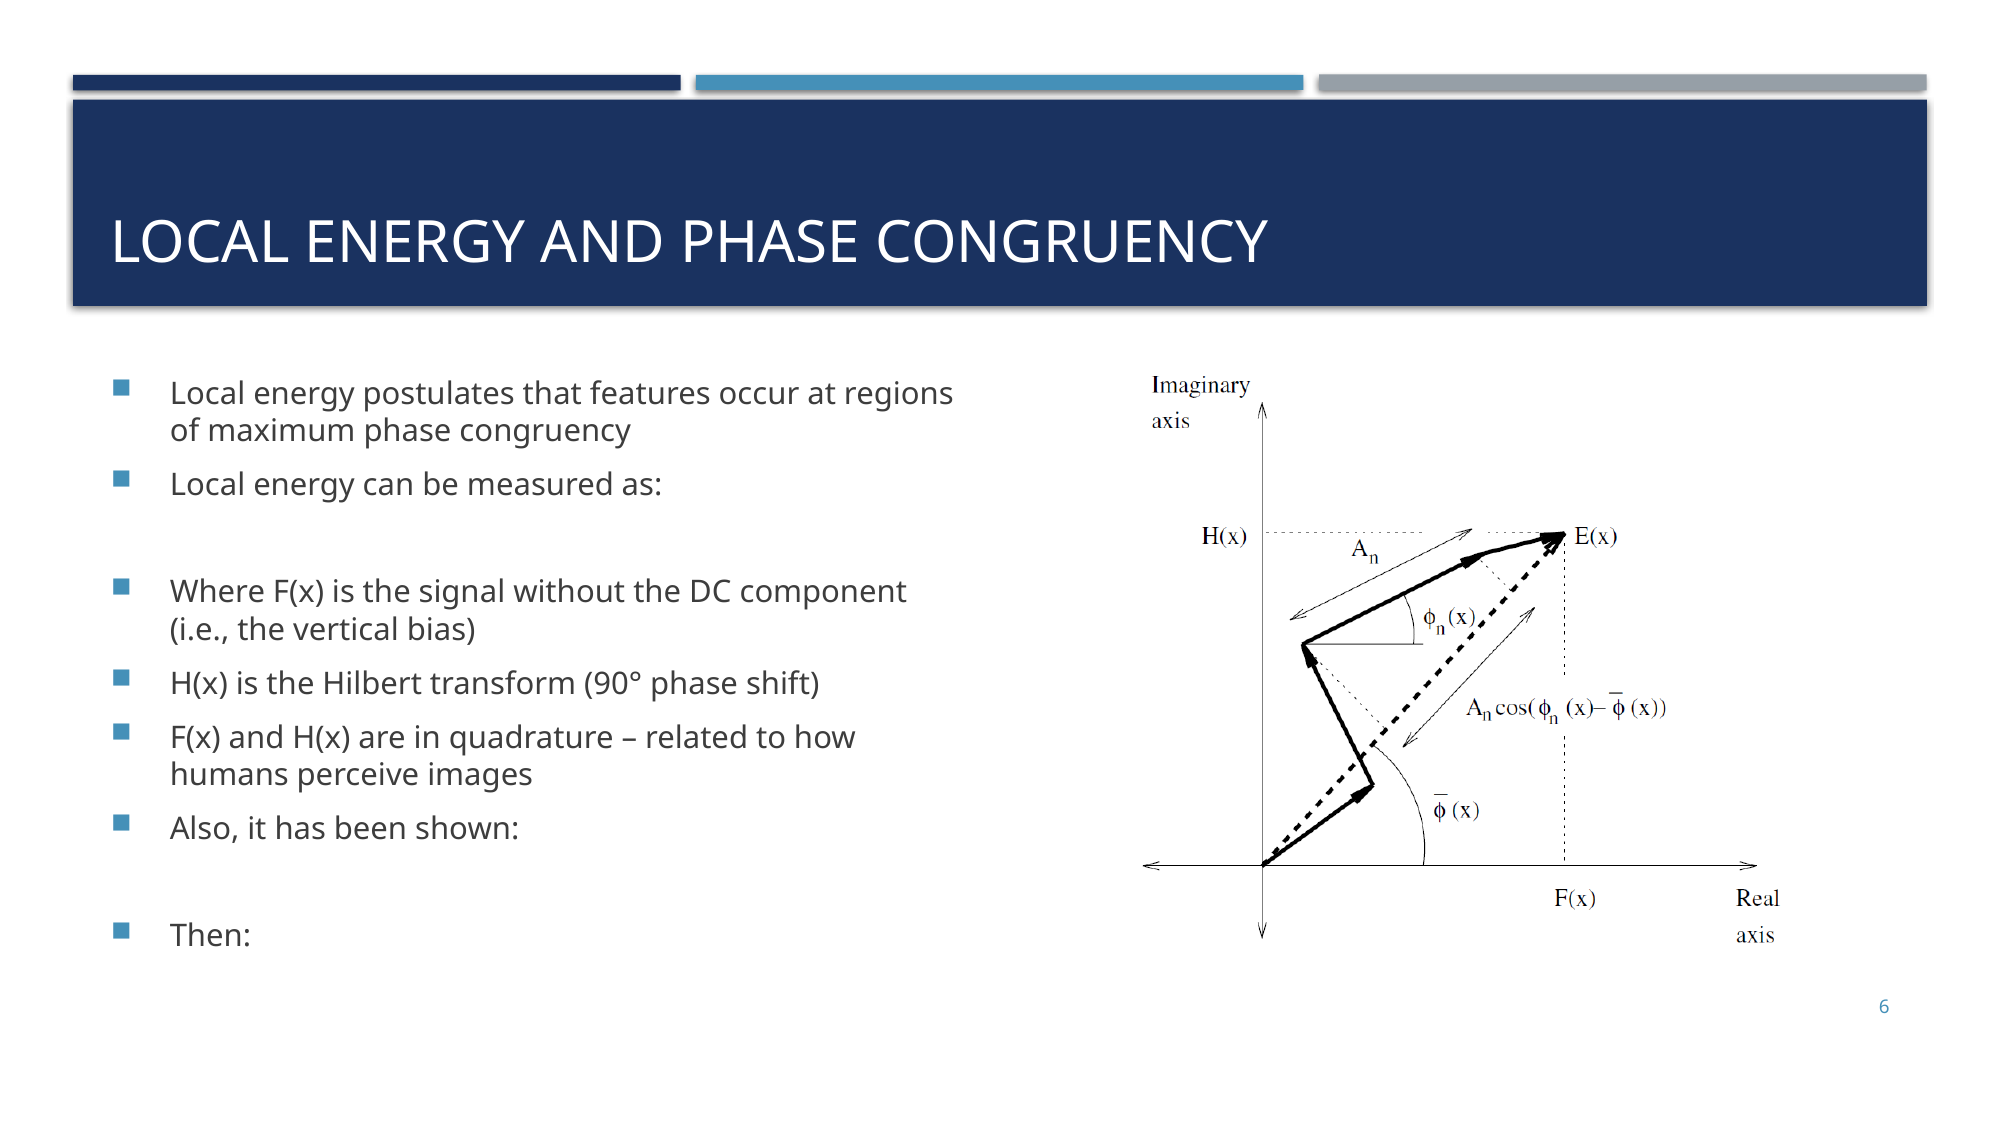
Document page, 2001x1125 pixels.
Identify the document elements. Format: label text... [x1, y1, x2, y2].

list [1122, 364, 1798, 962]
title Local Energy and Phase congruency [95, 119, 1905, 282]
slide_number 6 [1732, 977, 1905, 1037]
